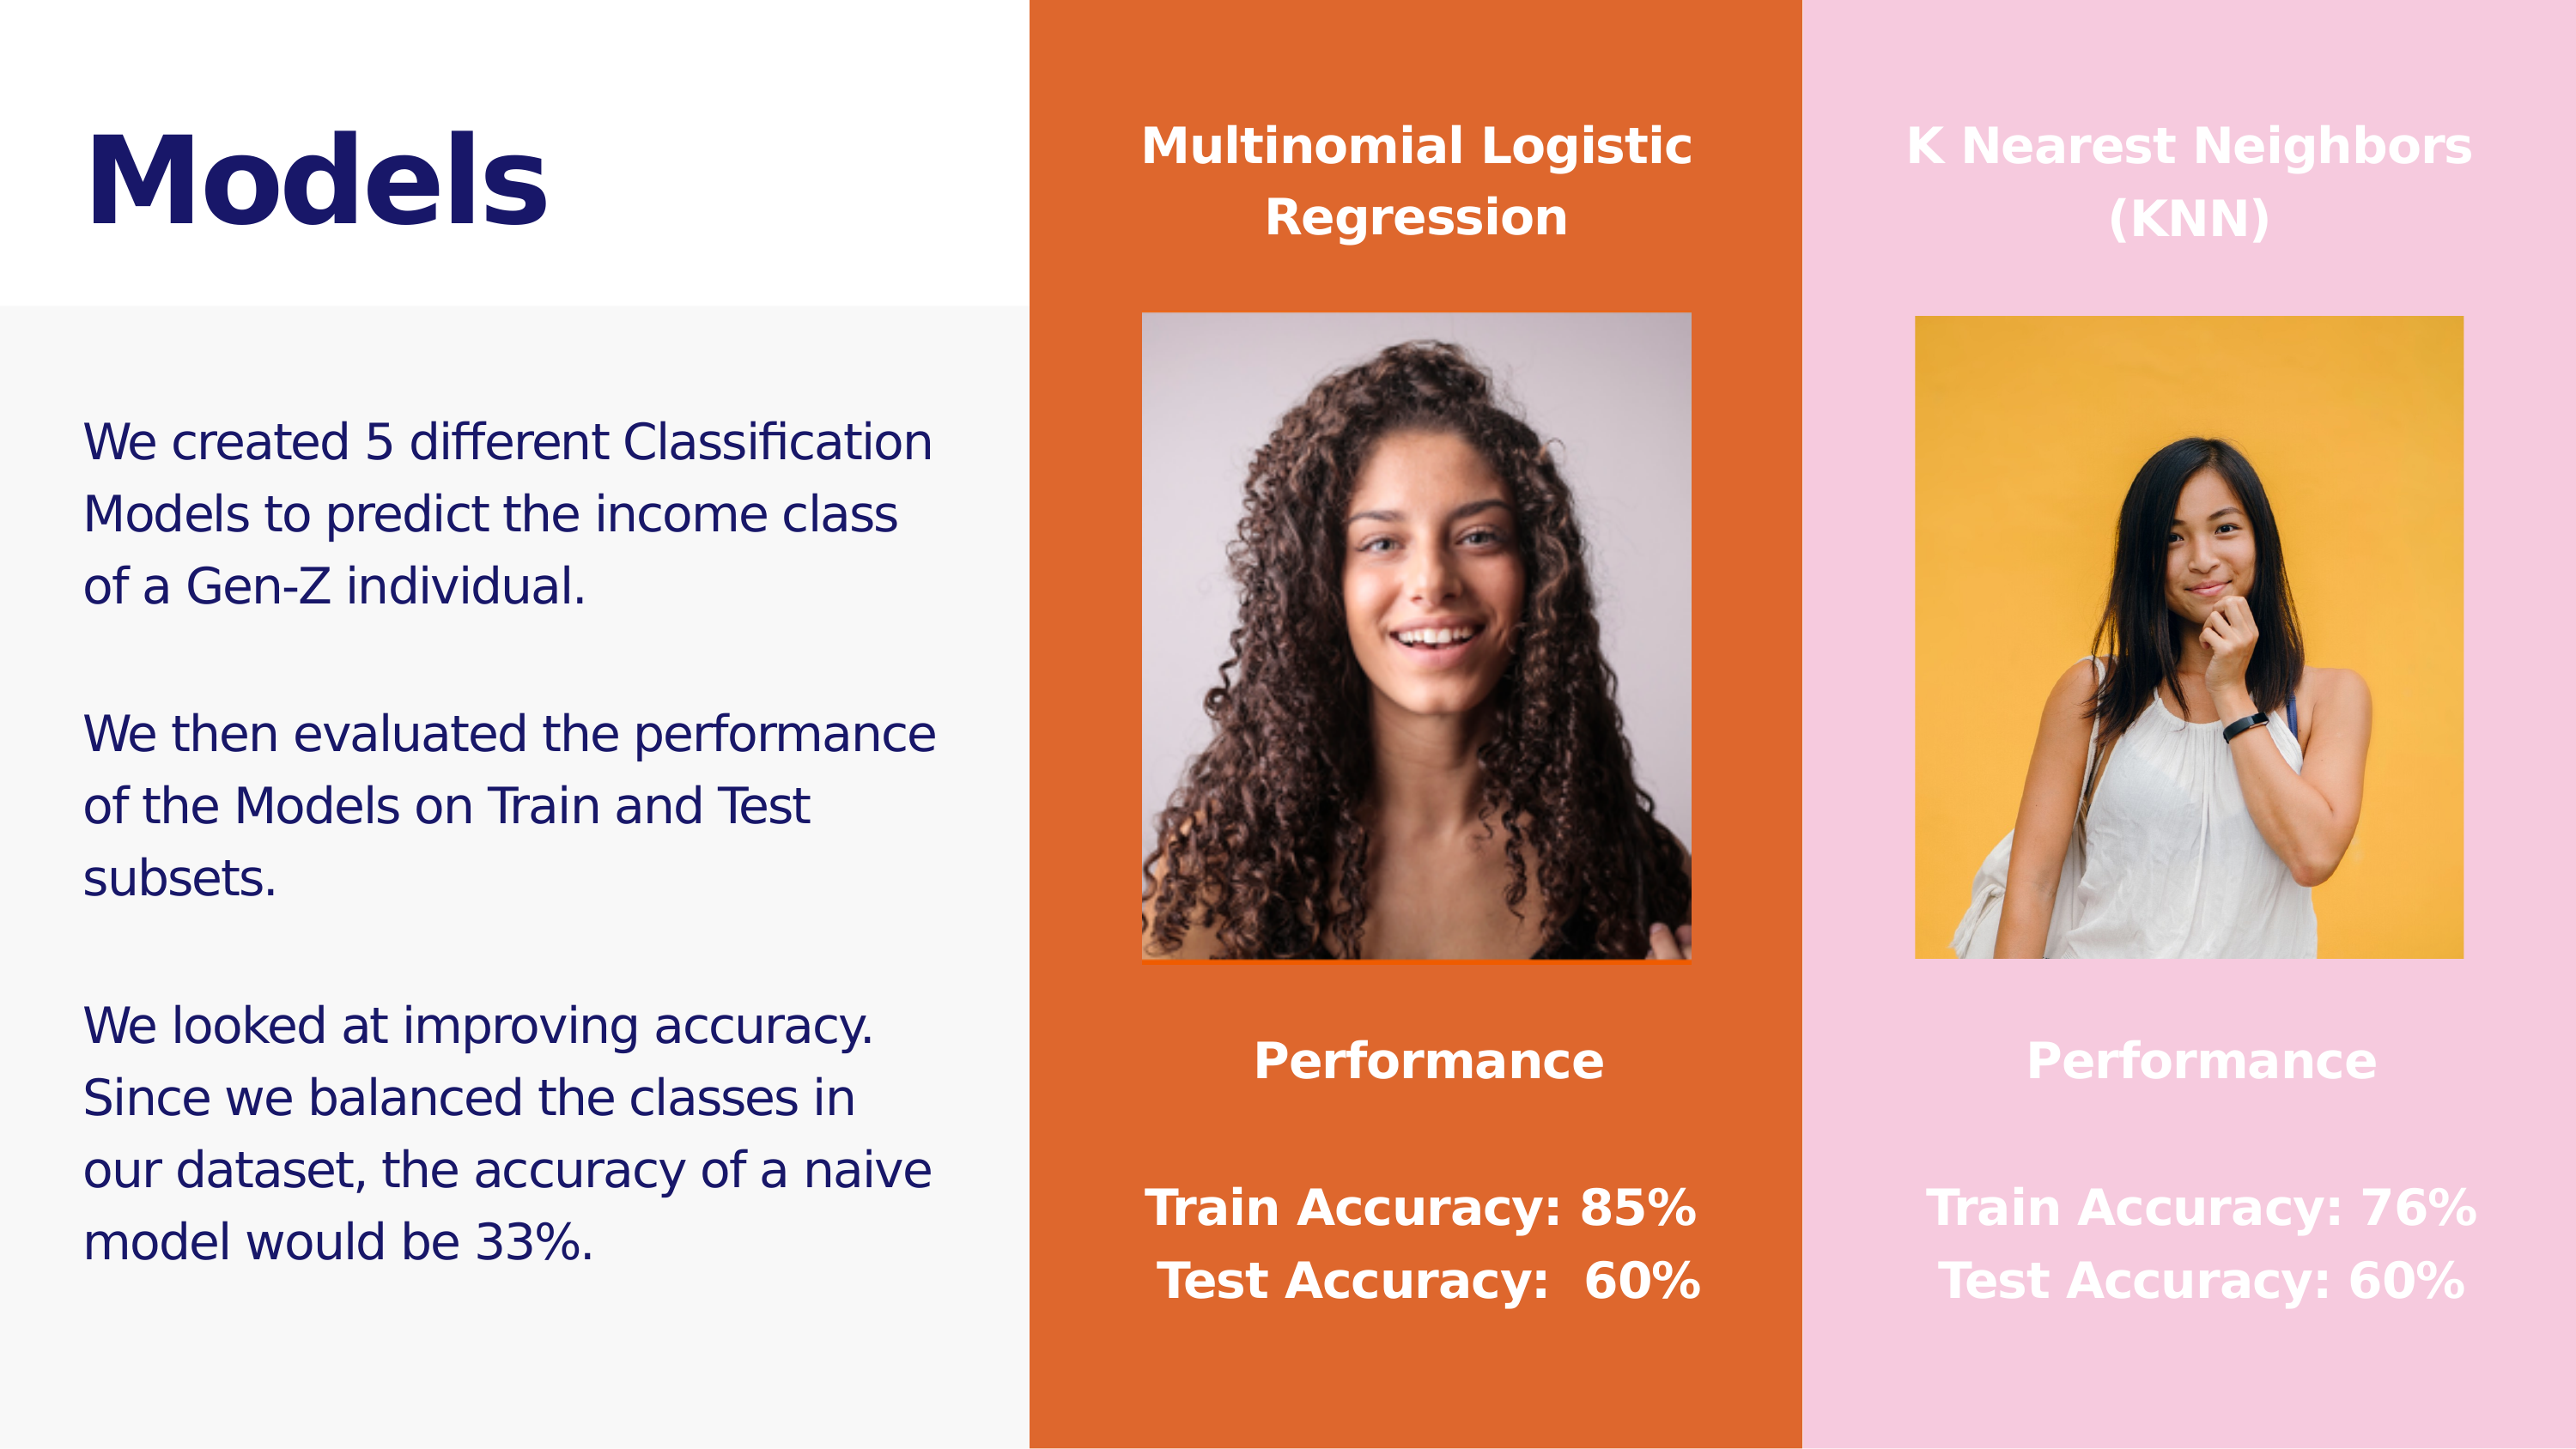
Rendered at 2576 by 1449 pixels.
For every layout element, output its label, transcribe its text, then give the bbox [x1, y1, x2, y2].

text_box Models We created 5 different Classification Models to predict the income class of a Gen-Z individual. We then evaluated the performance of the Models on Train and Test subsets. We looked at improving accuracy. Since we balanced the classes in our dataset, the accuracy of a naive model would be 33%. [81, 100, 949, 1270]
text_box [1030, 0, 1802, 1449]
text_box Performance Train Accuracy: 76% Test Accuracy: 60% [1880, 1015, 2523, 1309]
text_box Multinomial Logistic Regression [1095, 100, 1737, 246]
text_box Performance Train Accuracy: 85% Test Accuracy: 60% [1108, 1015, 1750, 1309]
text_box [0, 306, 1030, 1449]
text_box [1915, 316, 2464, 959]
text_box K Nearest Neighbors (KNN) [1868, 100, 2511, 247]
picture [1142, 311, 1692, 965]
text_box [1802, 0, 2576, 1449]
